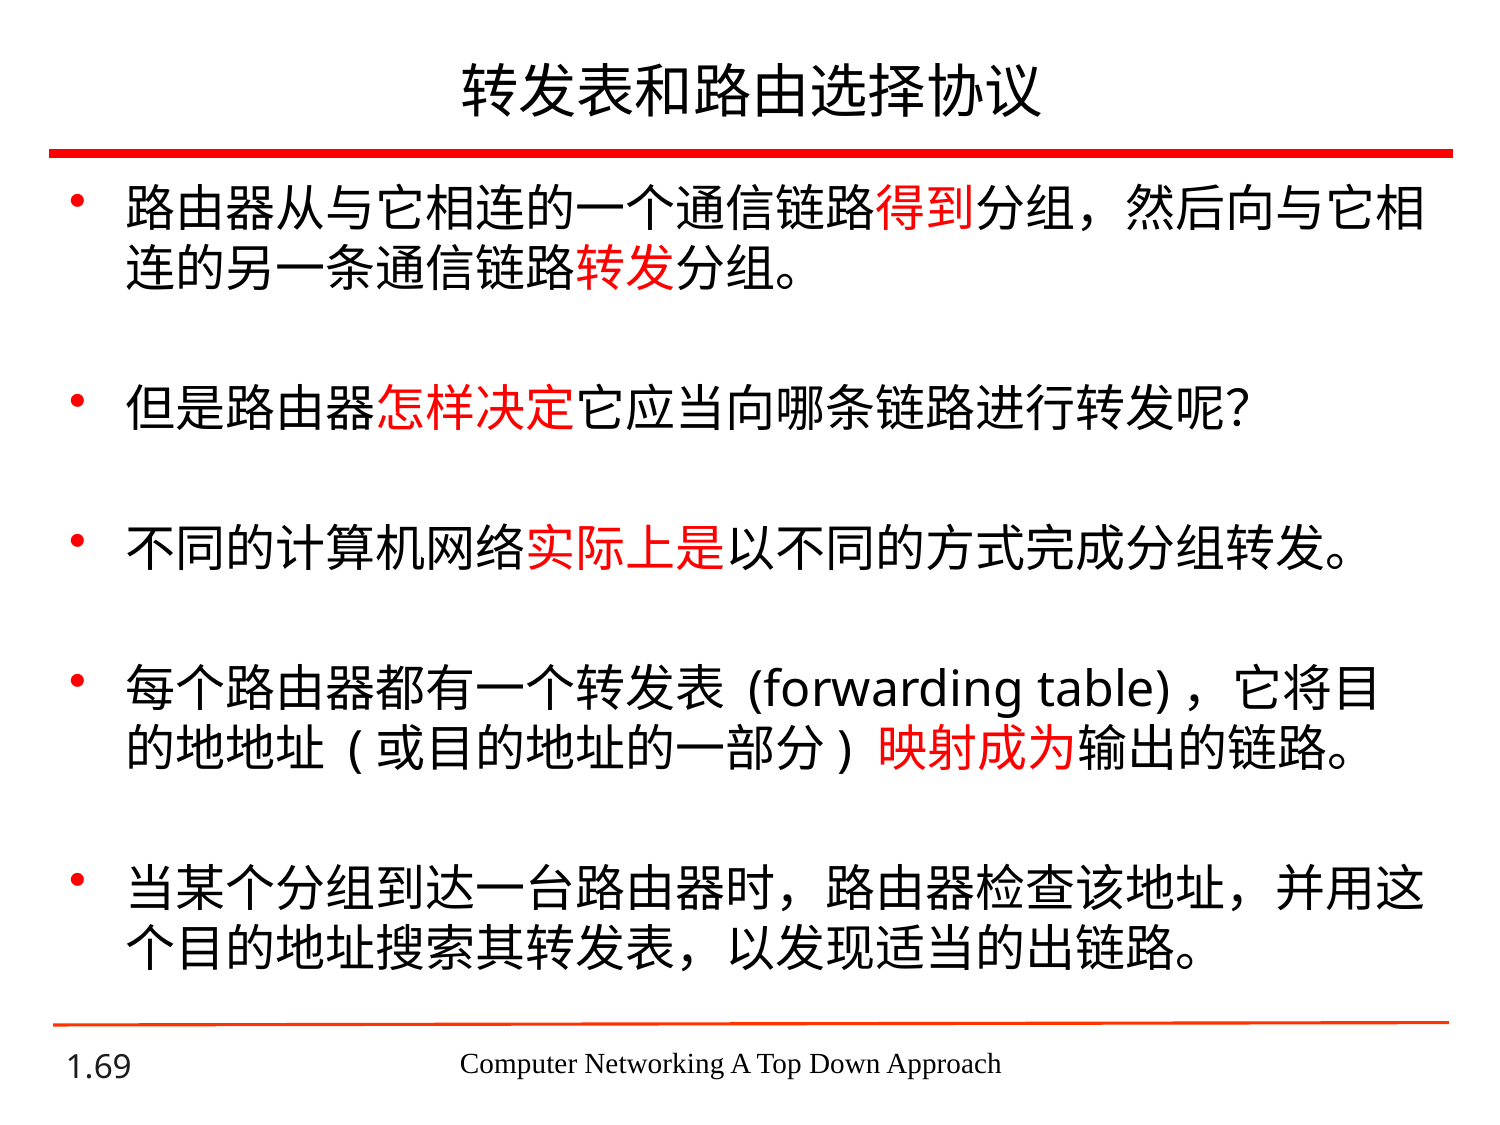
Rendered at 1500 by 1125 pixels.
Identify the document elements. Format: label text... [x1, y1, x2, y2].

list 路由器从与它相连的一个通信链路得到分组，然后向与它相连的另一条通信链路转发分组。 但是路由器怎样决定它应当向哪条链路进行转发呢？ 不同的计算机网络实际上是以不同的方式完成分组转发。 每个路由器都有一个转发表 (forwarding table)，它将目的地地址 (或目的地址的一部分) 映射成为输出的链路。 当某个分组到达一台路由器时，路由器检查该地址，并用这个目的地址搜索其转发表，以发现适当的出链路。 [53, 168, 1447, 1014]
title 转发表和路由选择协议 [51, 33, 1452, 146]
